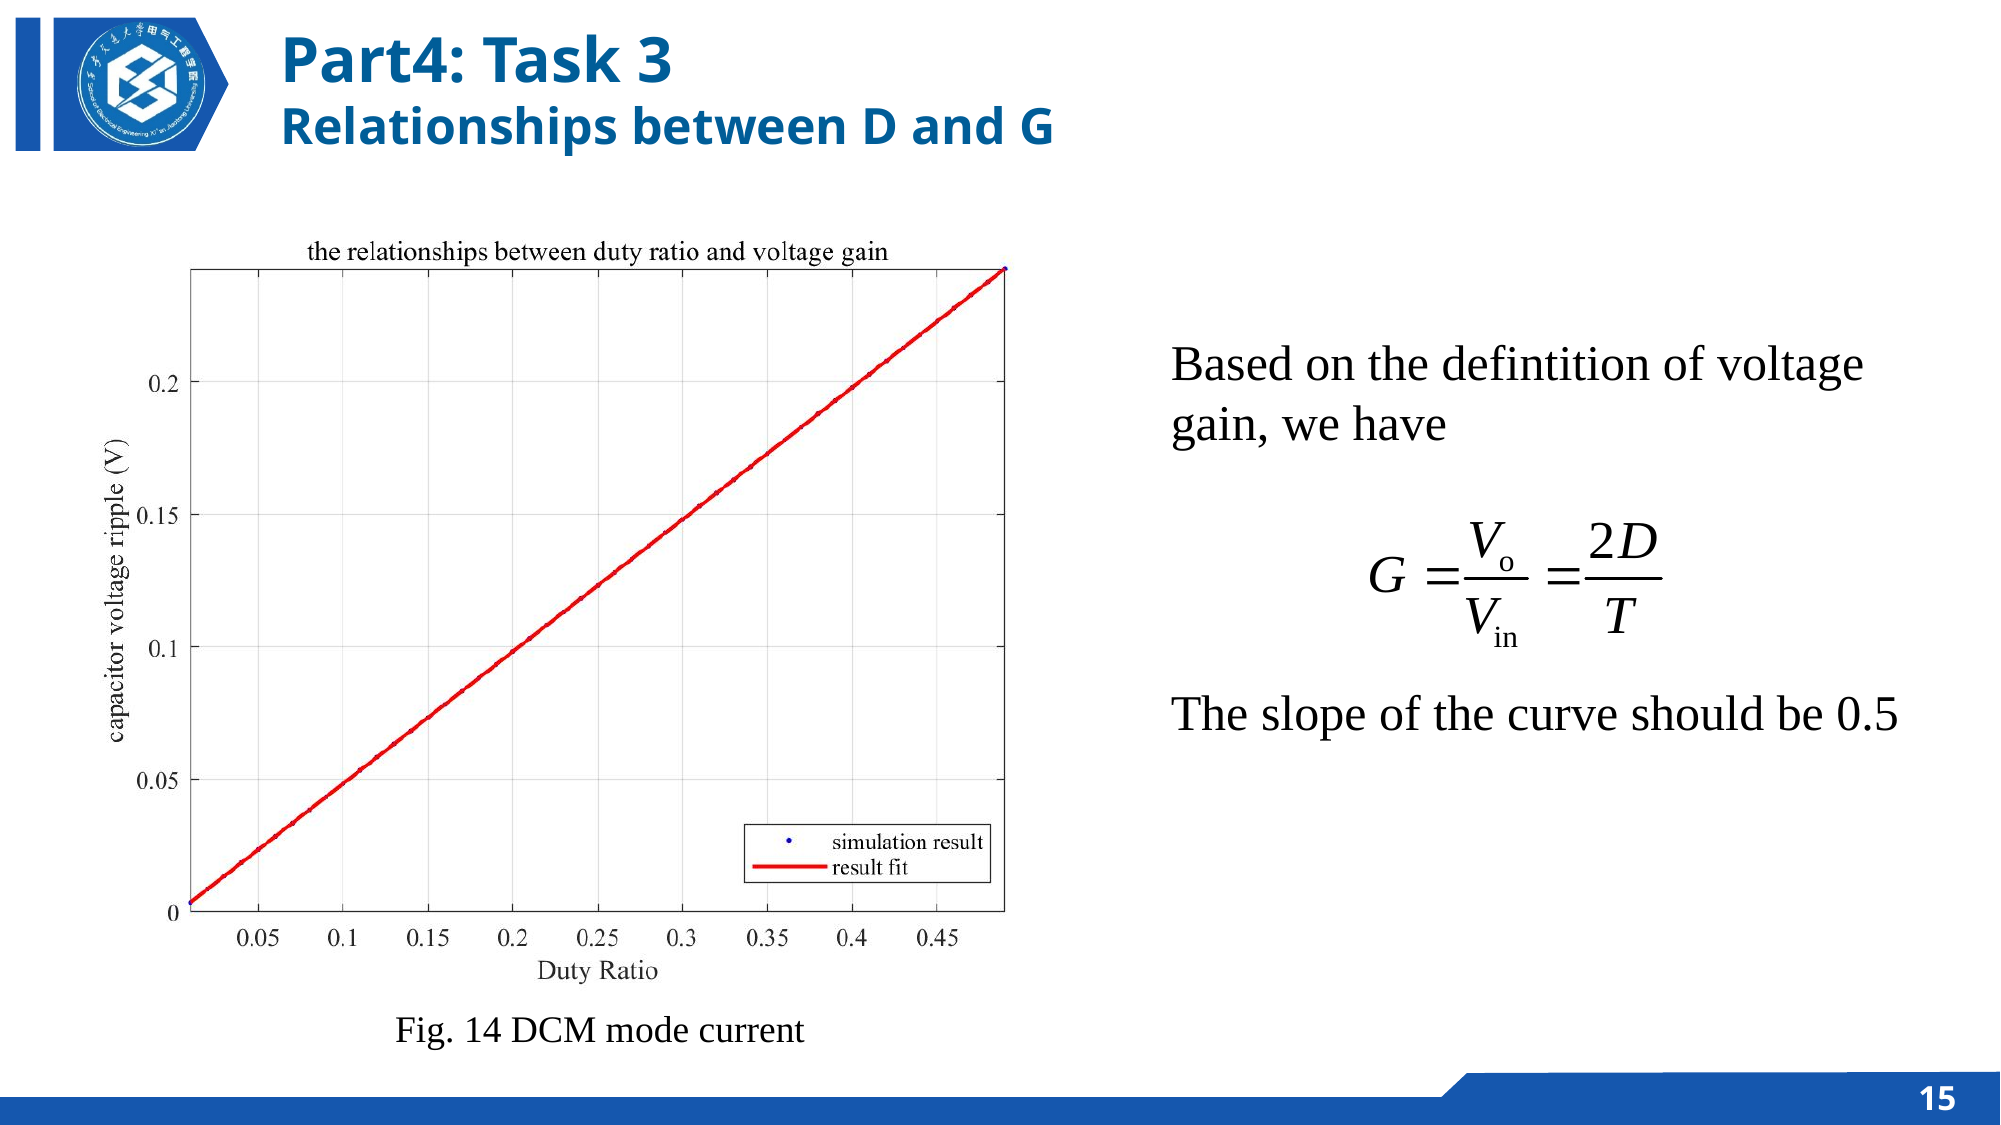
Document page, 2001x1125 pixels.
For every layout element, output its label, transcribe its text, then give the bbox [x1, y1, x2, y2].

picture [53, 209, 1104, 998]
text_box The slope of the curve should be 0.5 [1156, 673, 1933, 749]
picture [77, 21, 206, 147]
text_box Based on the defintition of voltage gain, we have [1156, 323, 1933, 458]
text_box Fig. 14 DCM mode current [161, 998, 996, 1058]
text_box 15 [1903, 1069, 1984, 1125]
text_box Part4: Task 3 Relationships between D and G [265, 12, 1188, 163]
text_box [1361, 507, 1675, 659]
